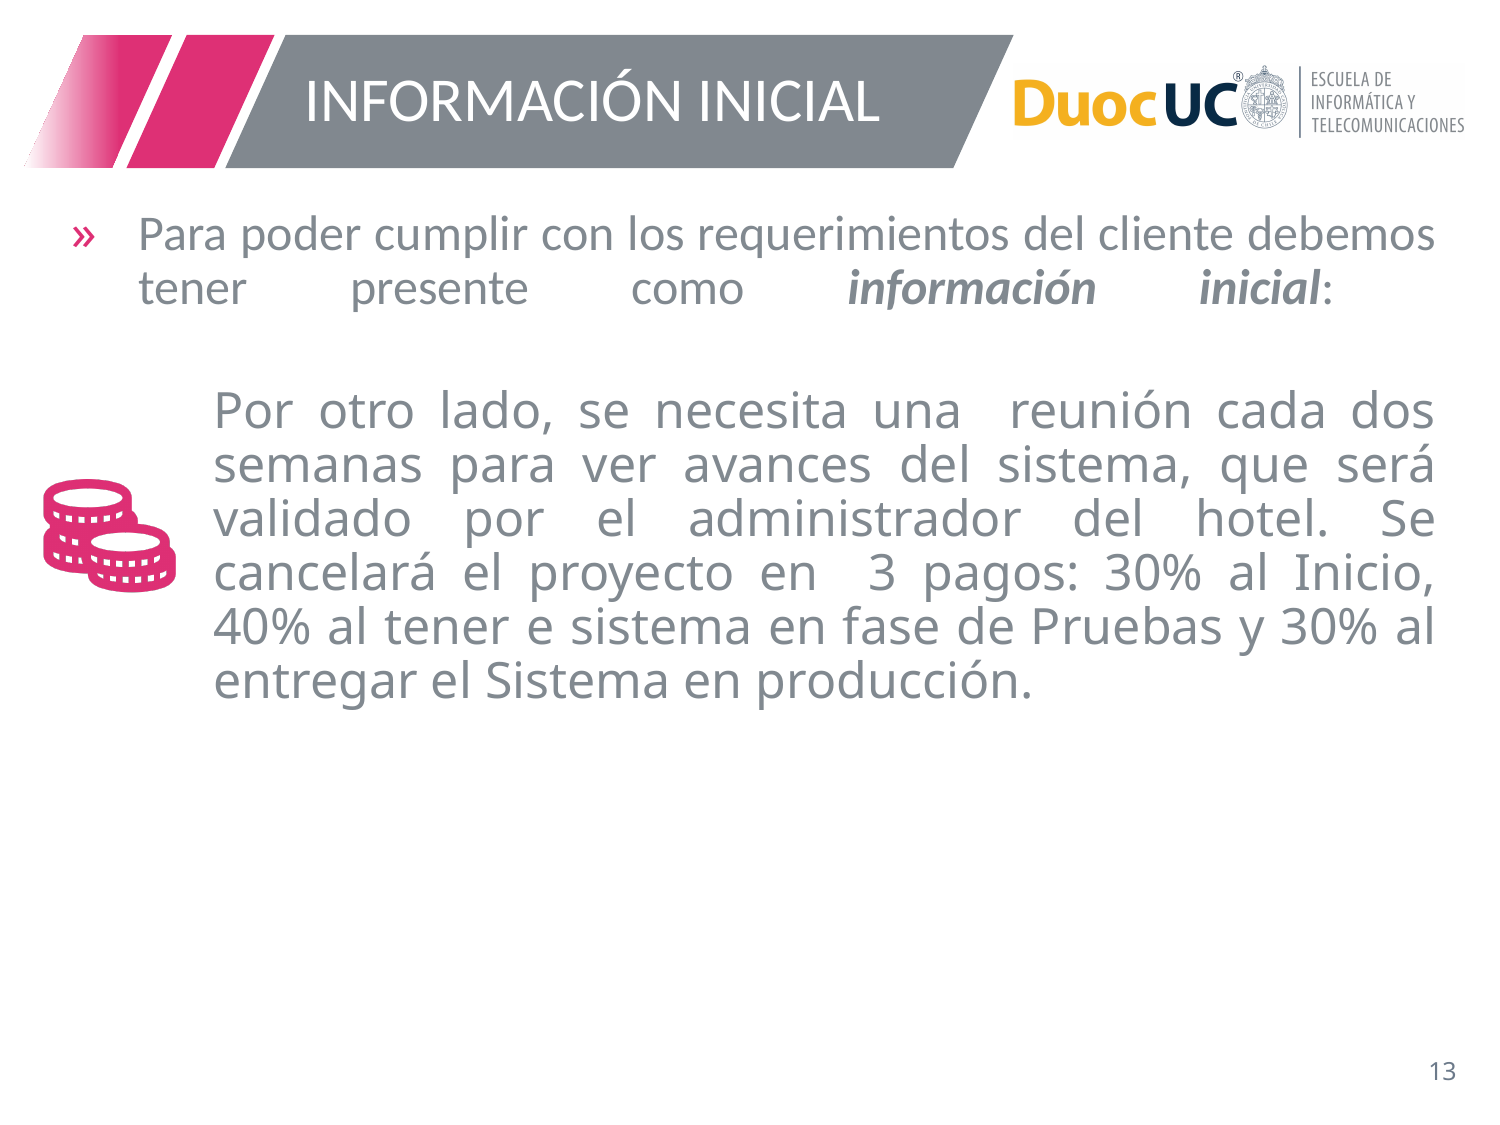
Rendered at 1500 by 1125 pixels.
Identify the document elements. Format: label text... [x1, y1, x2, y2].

picture [30, 460, 182, 612]
picture [1013, 63, 1465, 140]
title INFORMACIÓN INICIAL [289, 34, 993, 169]
list Para poder cumplir con los requerimientos del cliente debemos tener presente como información inicial: Por otro lado, se necesita una reunión cada dos semanas para ver avances del sistema, que será validado por el administrador del hotel. Se cancelará el proyecto en 3 pagos: 30% al Inicio, 40% al tener e sistema en fase de Pruebas y 30% al entregar el Sistema en producción. [48, 199, 1452, 1043]
